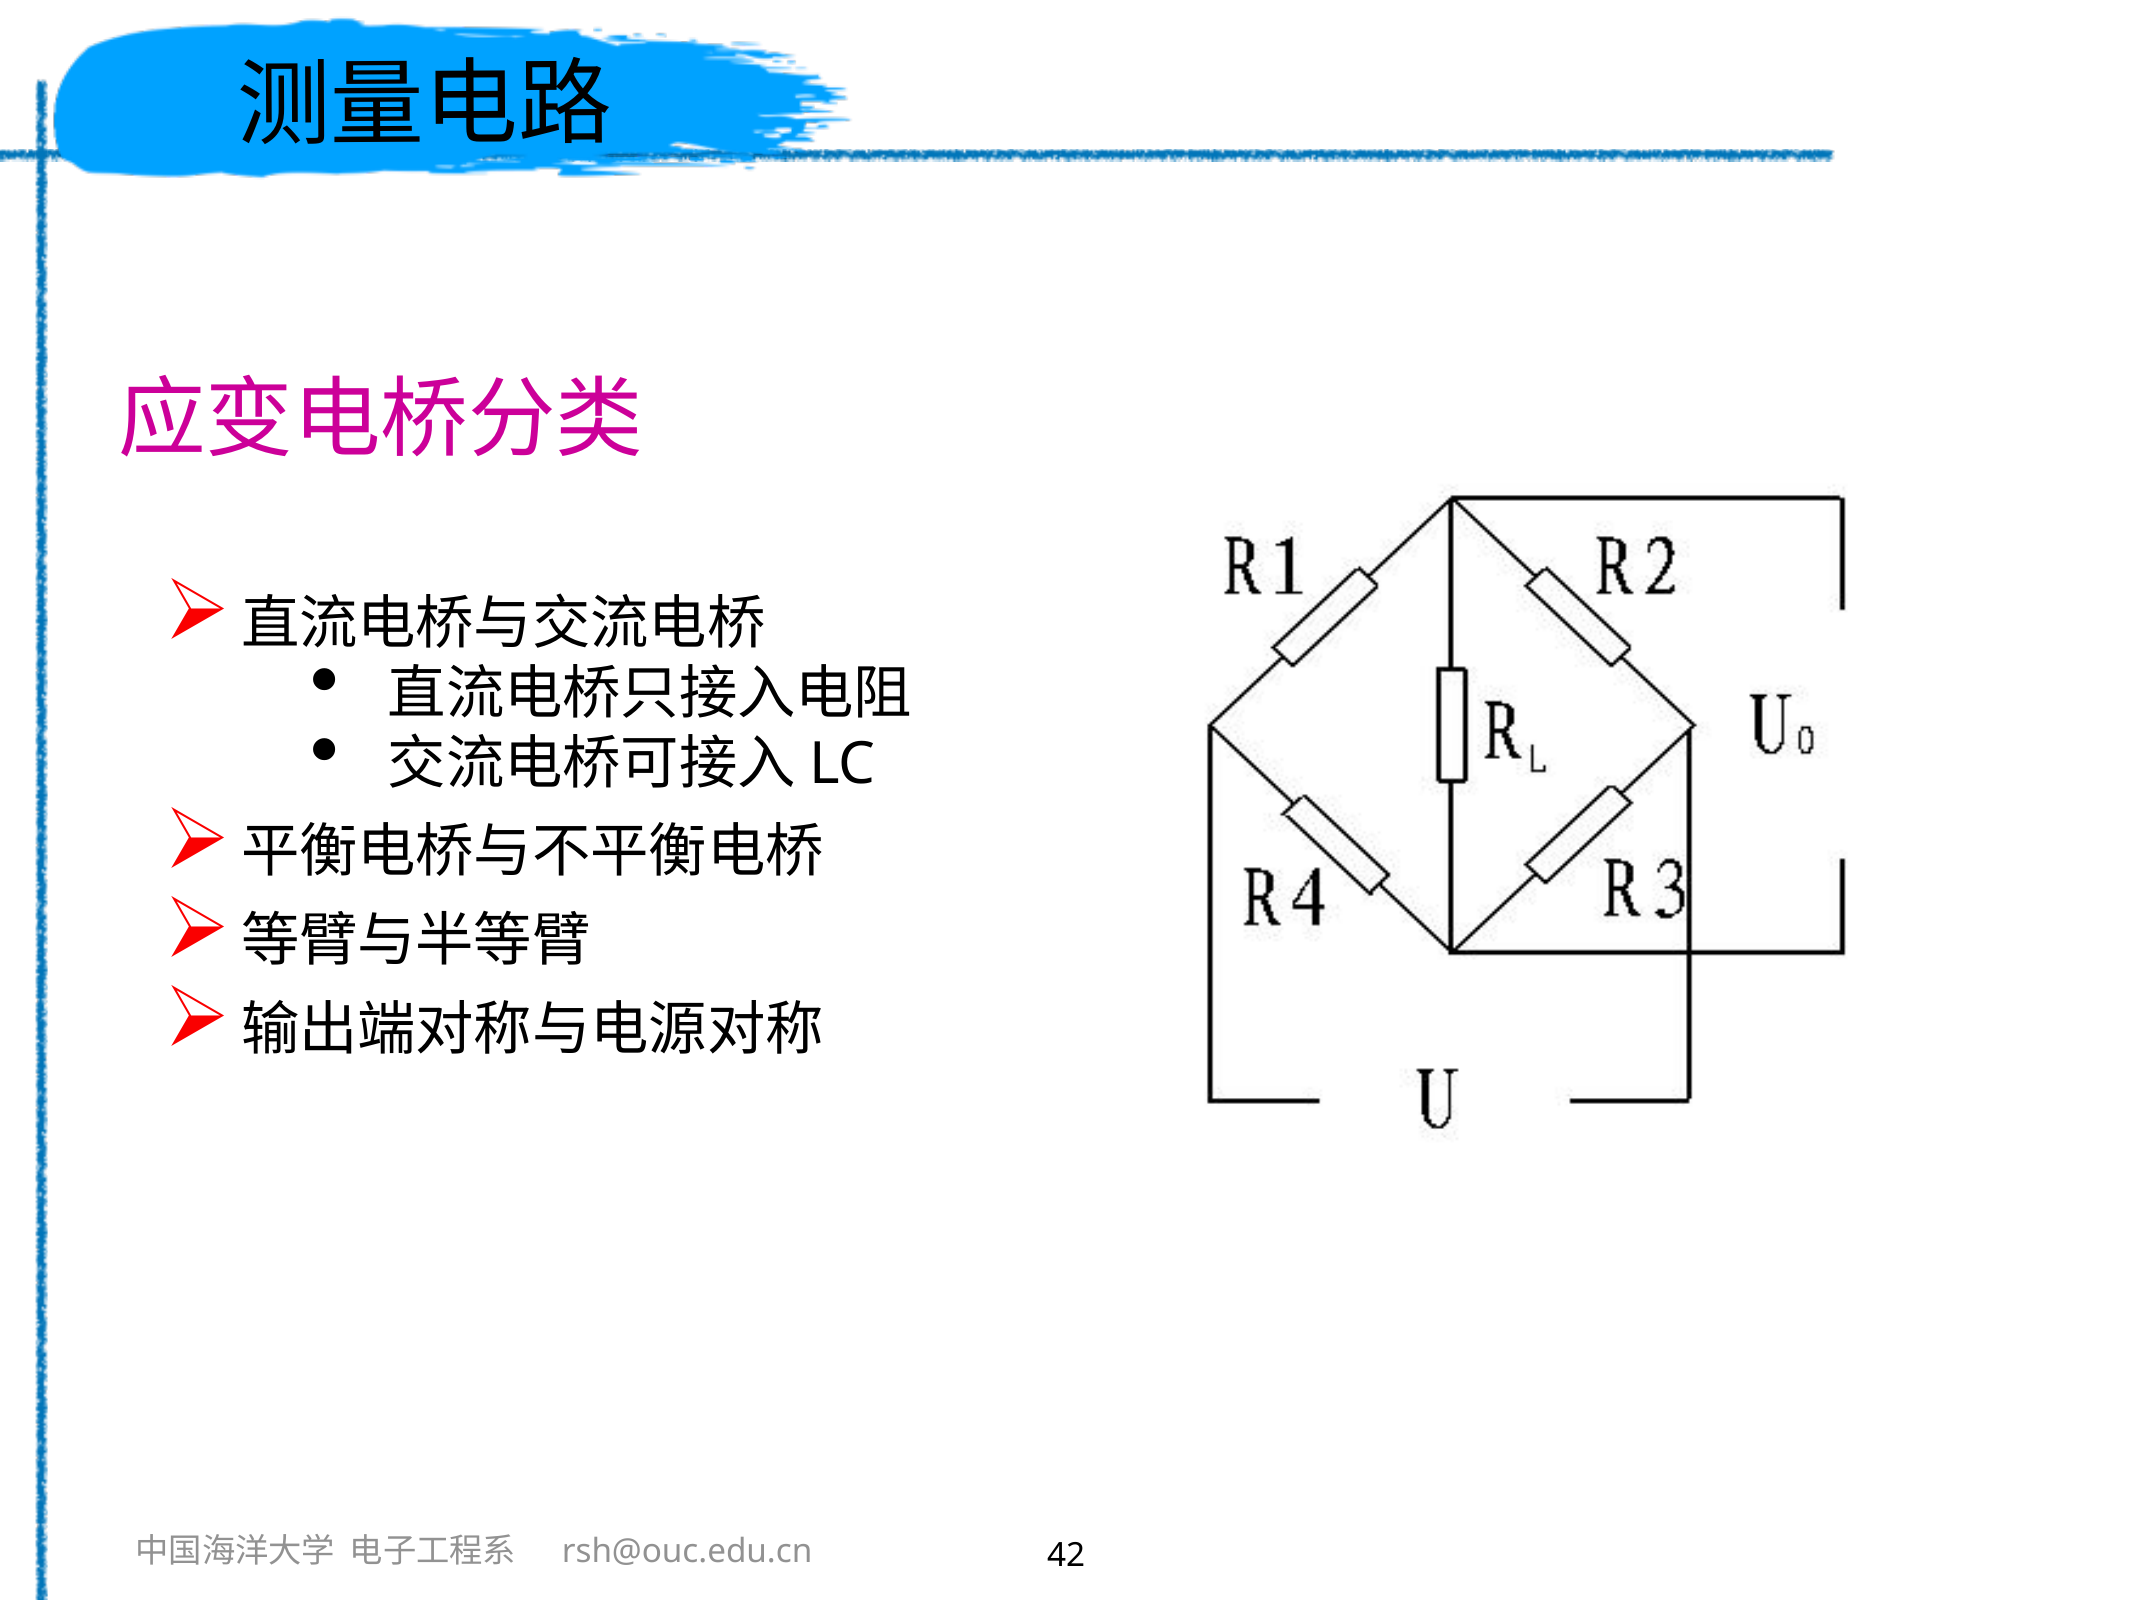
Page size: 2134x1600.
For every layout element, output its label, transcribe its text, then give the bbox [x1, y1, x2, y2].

picture [790, 15, 1841, 182]
text_box 应变电桥分类 [109, 327, 812, 476]
title 测量电路 [58, 5, 791, 193]
slide_number 42 [1037, 1524, 1095, 1579]
picture [0, 15, 59, 1600]
list 直流电桥与交流电桥 直流电桥只接入电阻 交流电桥可接入LC 平衡电桥与不平衡电桥 等臂与半等臂 输出端对称与电源对称 [155, 262, 1978, 1295]
picture [1167, 430, 1882, 1145]
